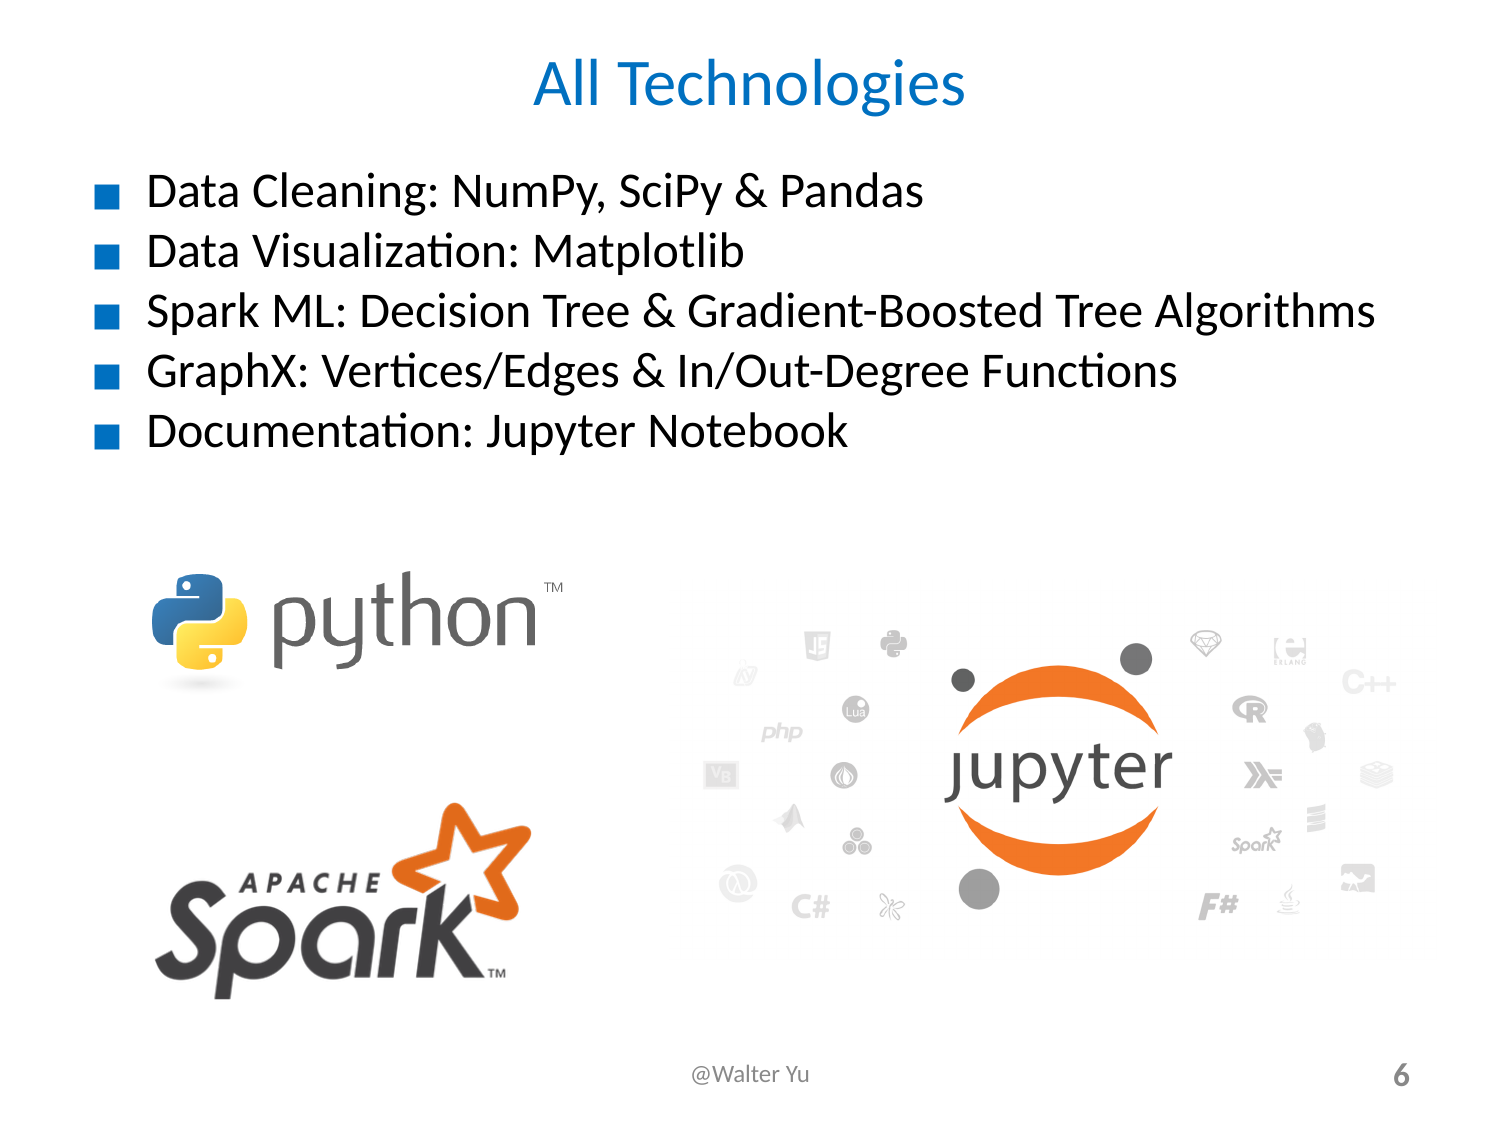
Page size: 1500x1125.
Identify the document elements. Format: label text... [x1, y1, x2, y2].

slide_number ‹#› [1074, 1042, 1425, 1103]
title All Technologies [75, 19, 1425, 138]
picture [153, 801, 532, 1003]
picture [83, 545, 602, 721]
list Data Cleaning: NumPy, SciPy & Pandas Data Visualization: Matplotlib Spark ML: Decision Tree & Gradient-Boosted Tree Algorithms GraphX: Vertices/Edges & In/Out-Degree Functions Documentation: Jupyter Notebook [75, 149, 1425, 465]
picture [669, 578, 1437, 961]
footer @Walter Yu [512, 1042, 988, 1103]
